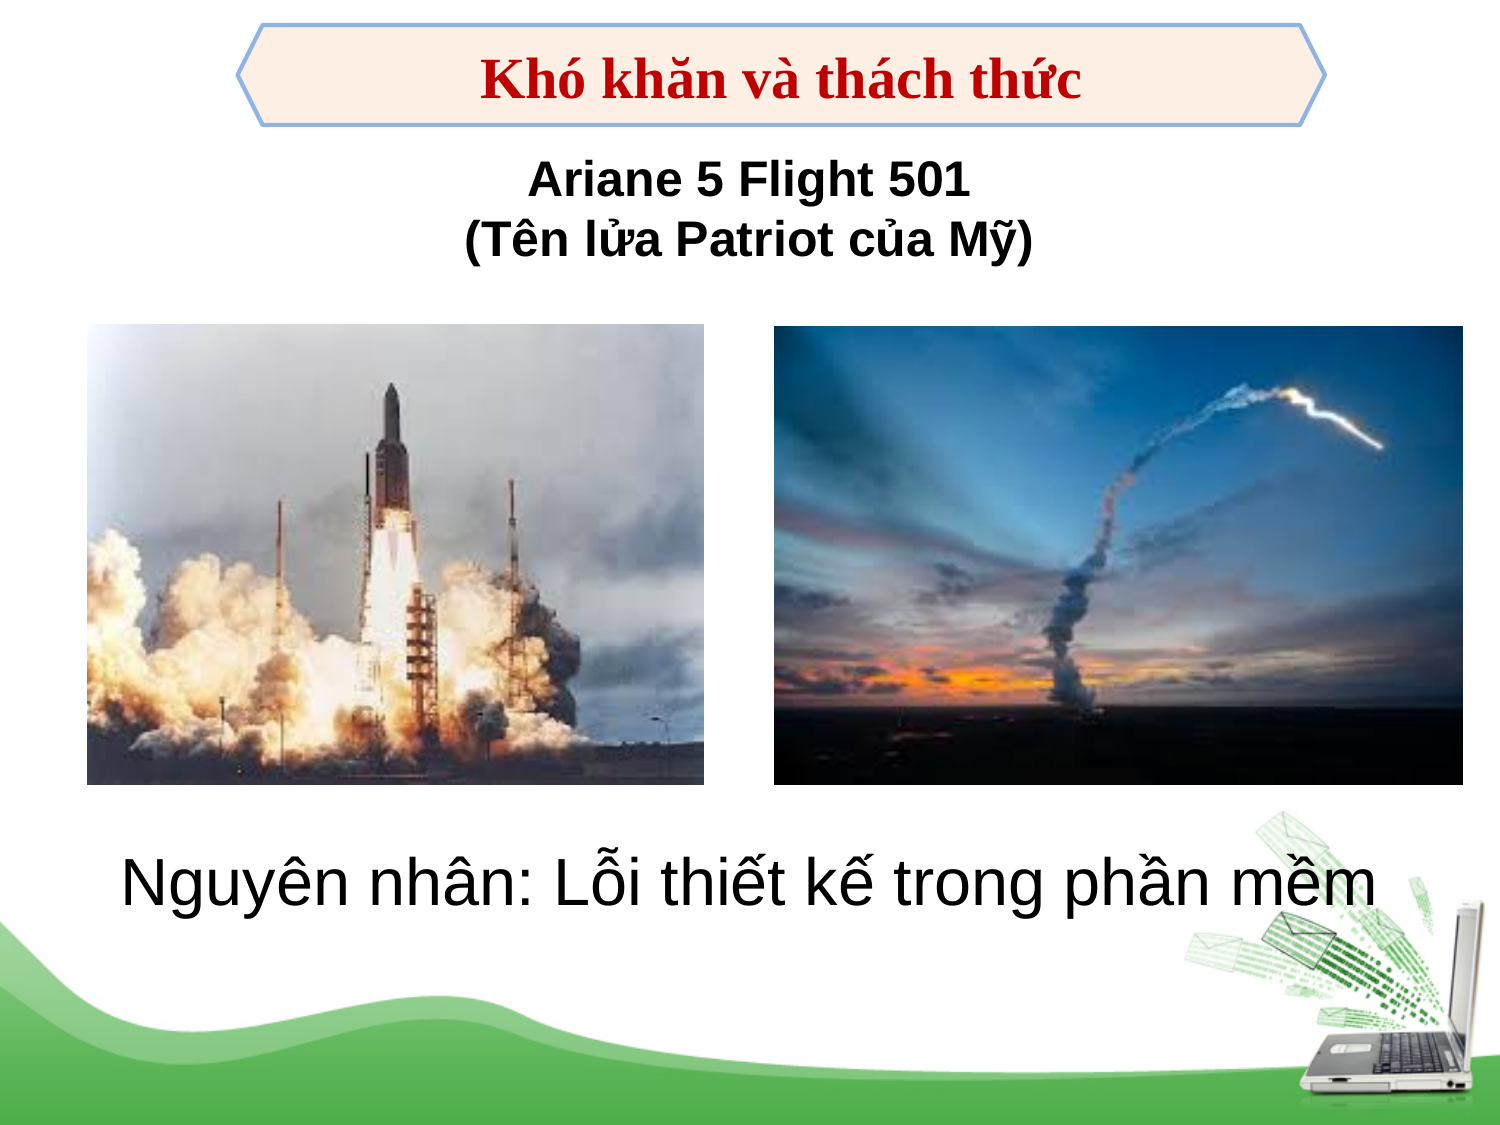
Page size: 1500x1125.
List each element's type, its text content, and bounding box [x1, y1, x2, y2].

title Ariane 5 Flight 501 (Tên lửa Patriot của Mỹ) [75, 112, 1425, 300]
text_box Khó khăn và thách thức [235, 22, 1327, 127]
picture [0, 0, 1500, 1125]
text_box Nguyên nhân: Lỗi thiết kế trong phần mềm [37, 785, 1463, 973]
